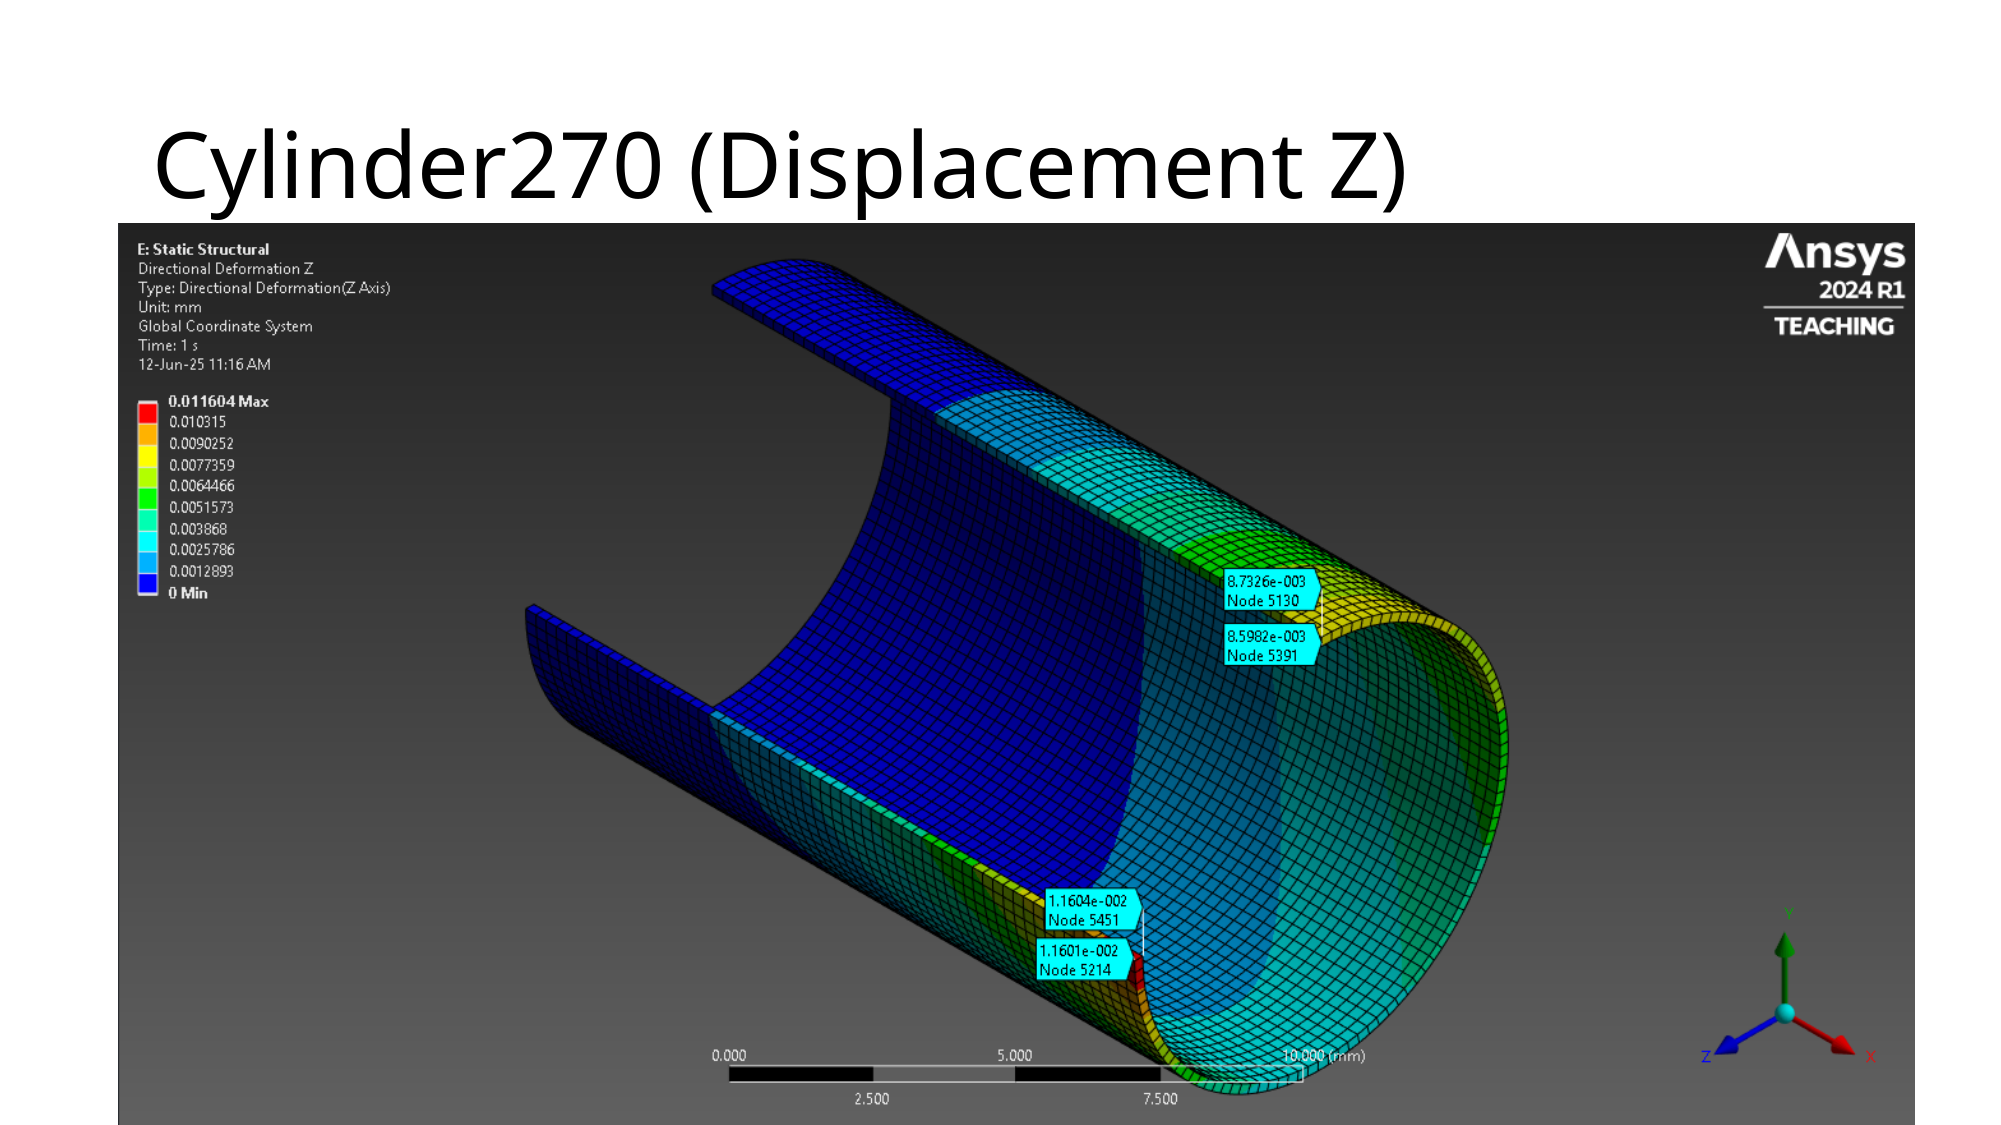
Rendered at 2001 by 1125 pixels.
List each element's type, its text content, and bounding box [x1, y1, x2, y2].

picture [117, 223, 1916, 1125]
title Cylinder270 (Displacement Z) [137, 59, 1863, 223]
